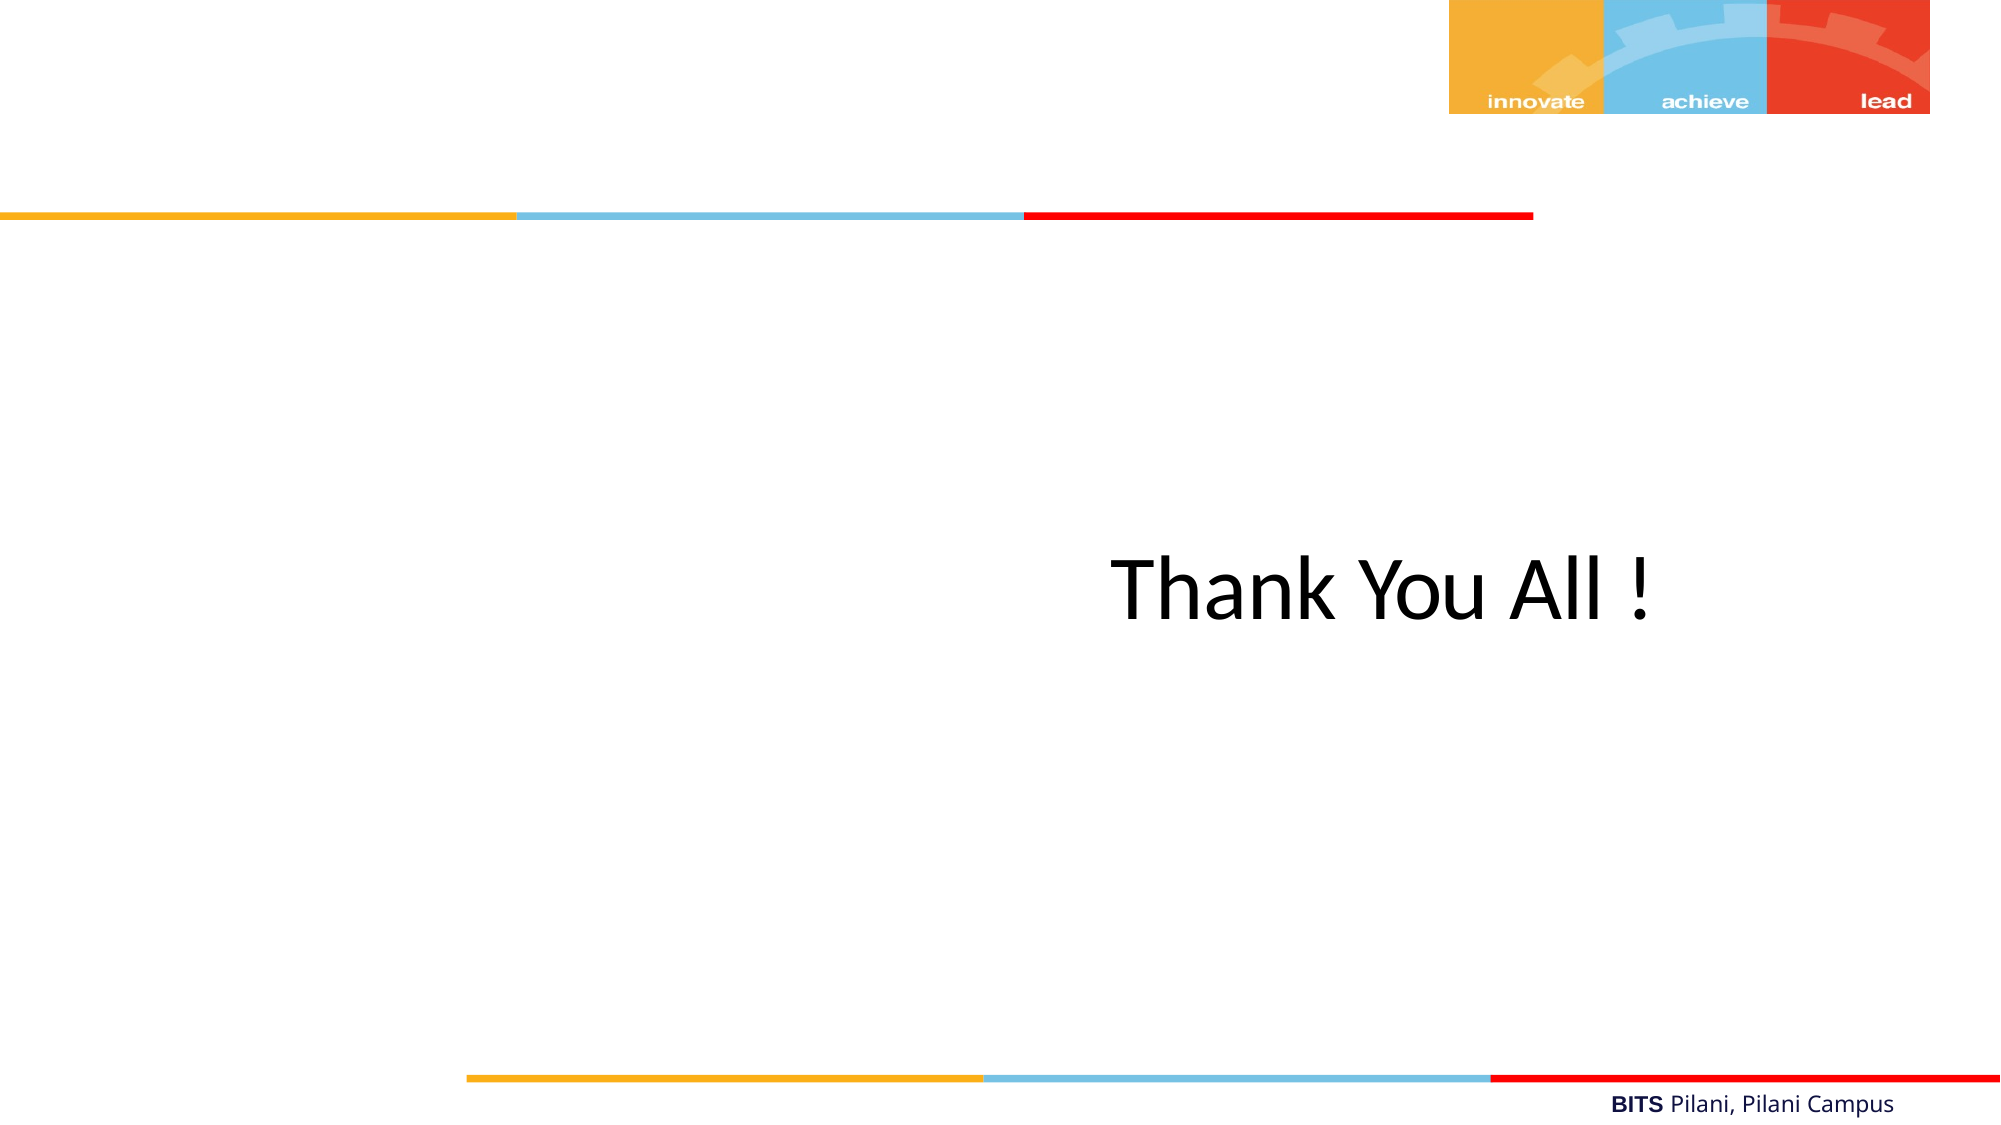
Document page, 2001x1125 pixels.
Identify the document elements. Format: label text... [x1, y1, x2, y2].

title Thank You All ! [1108, 486, 1662, 677]
footer BITS Pilani, Pilani Campus [1609, 1089, 1983, 1125]
picture [1449, 0, 1930, 114]
